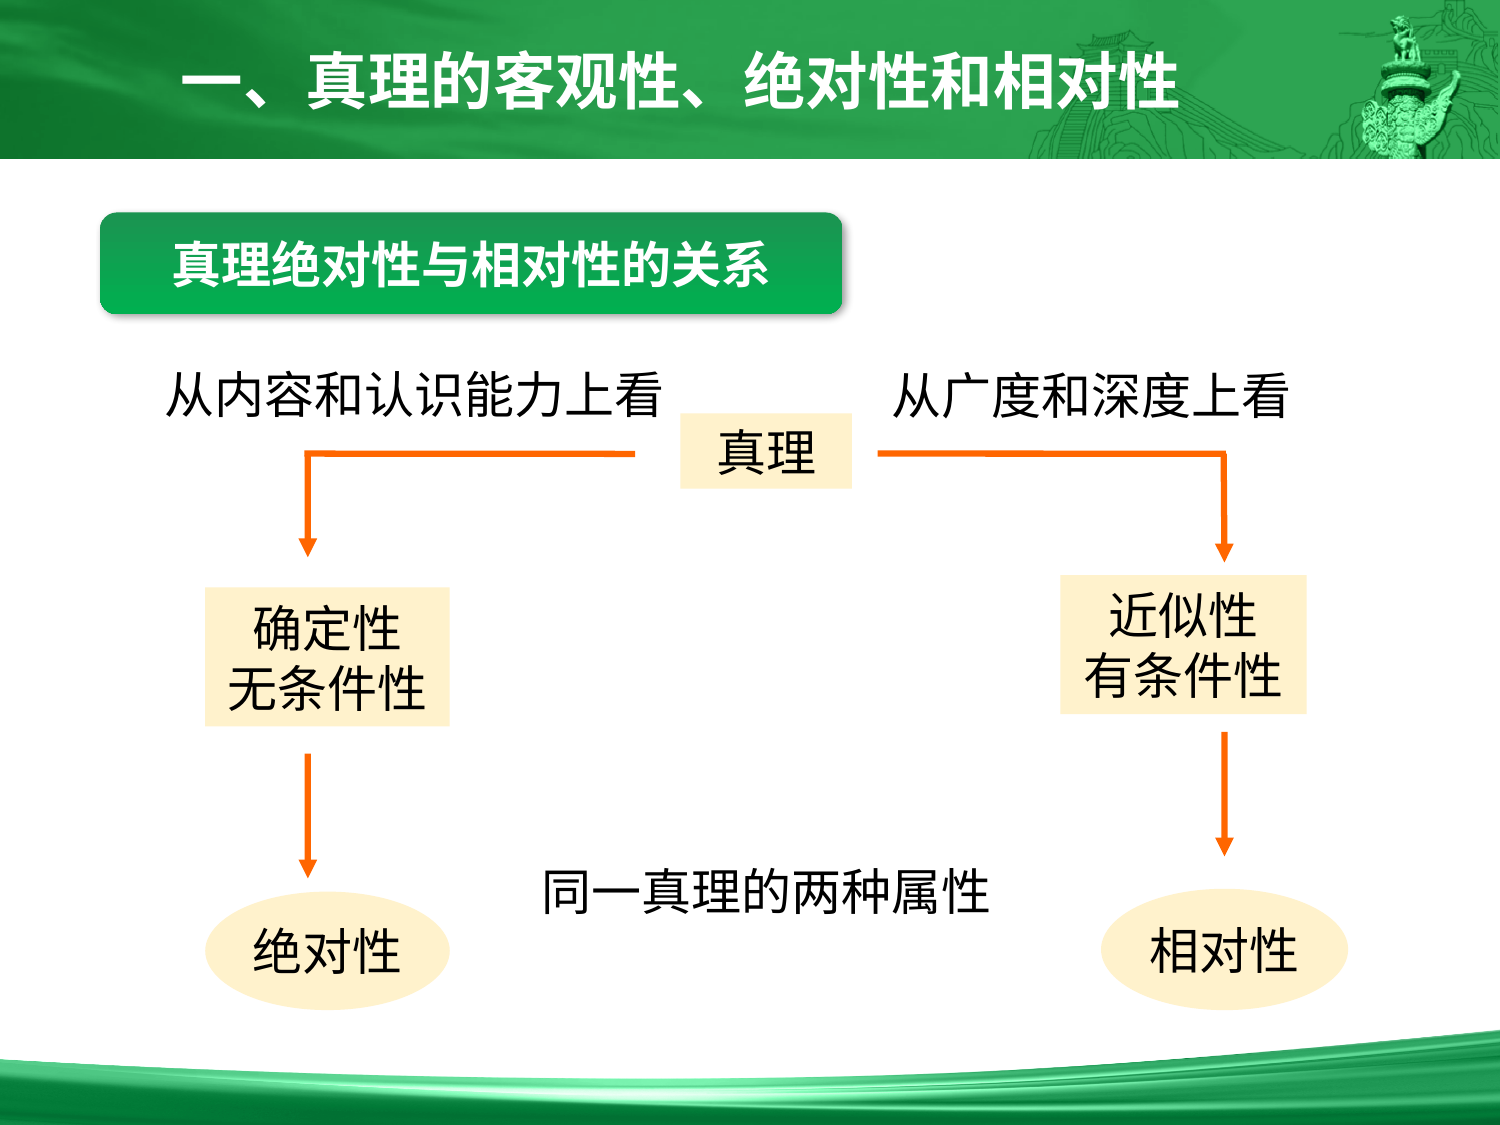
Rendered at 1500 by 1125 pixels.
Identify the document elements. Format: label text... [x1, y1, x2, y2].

text_box 真理绝对性与相对性的关系 [99, 211, 844, 315]
text_box 一、真理的客观性、绝对性和相对性 [0, 34, 1362, 125]
picture [0, 1027, 1500, 1125]
picture [0, 0, 1500, 159]
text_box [149, 364, 1350, 1011]
